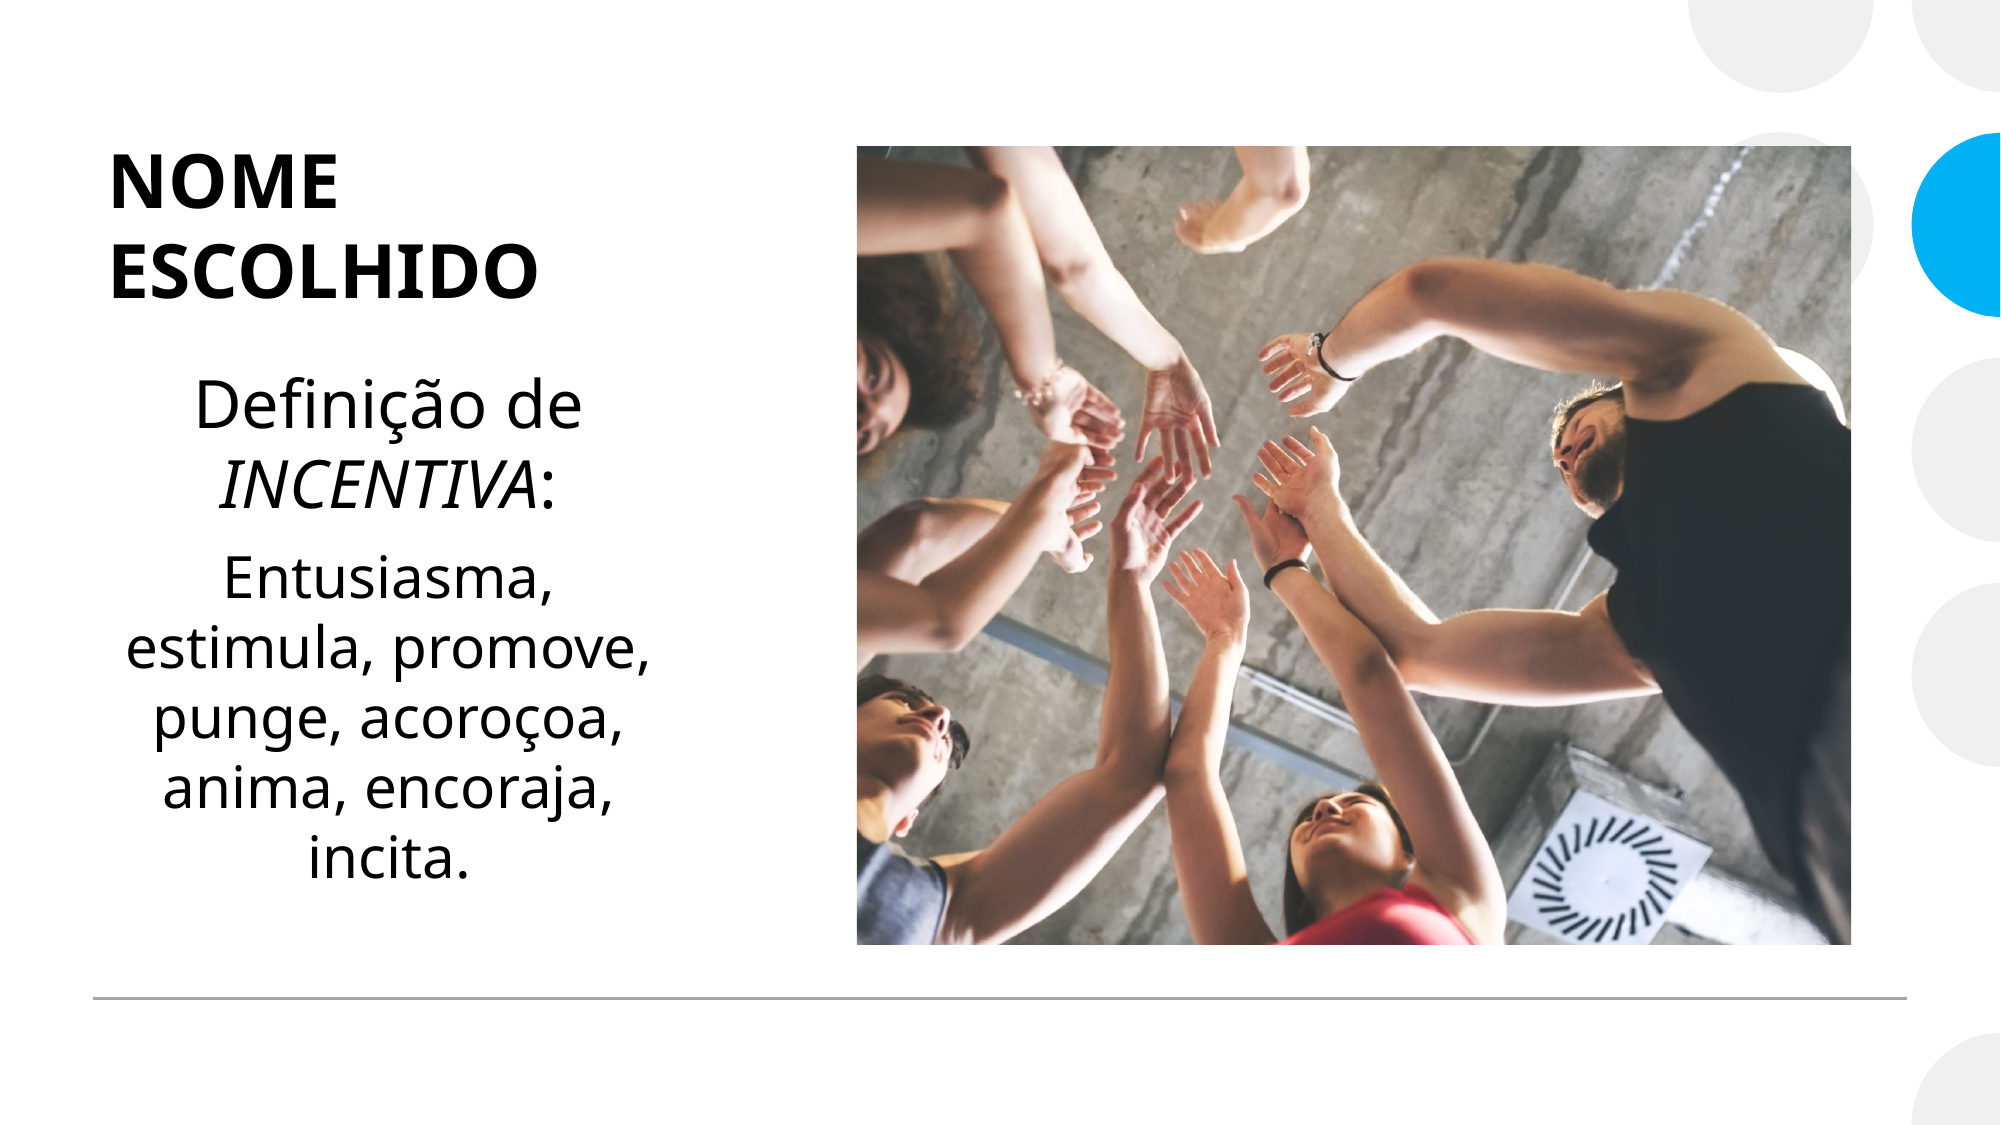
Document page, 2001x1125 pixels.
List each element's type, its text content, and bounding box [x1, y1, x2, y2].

title NOME ESCOLHIDO [92, 126, 685, 354]
picture [856, 146, 1852, 946]
list Definição de INCENTIVA: Entusiasma, estimula, promove, punge, acoroçoa, anima, encoraja, incita. [92, 354, 685, 946]
